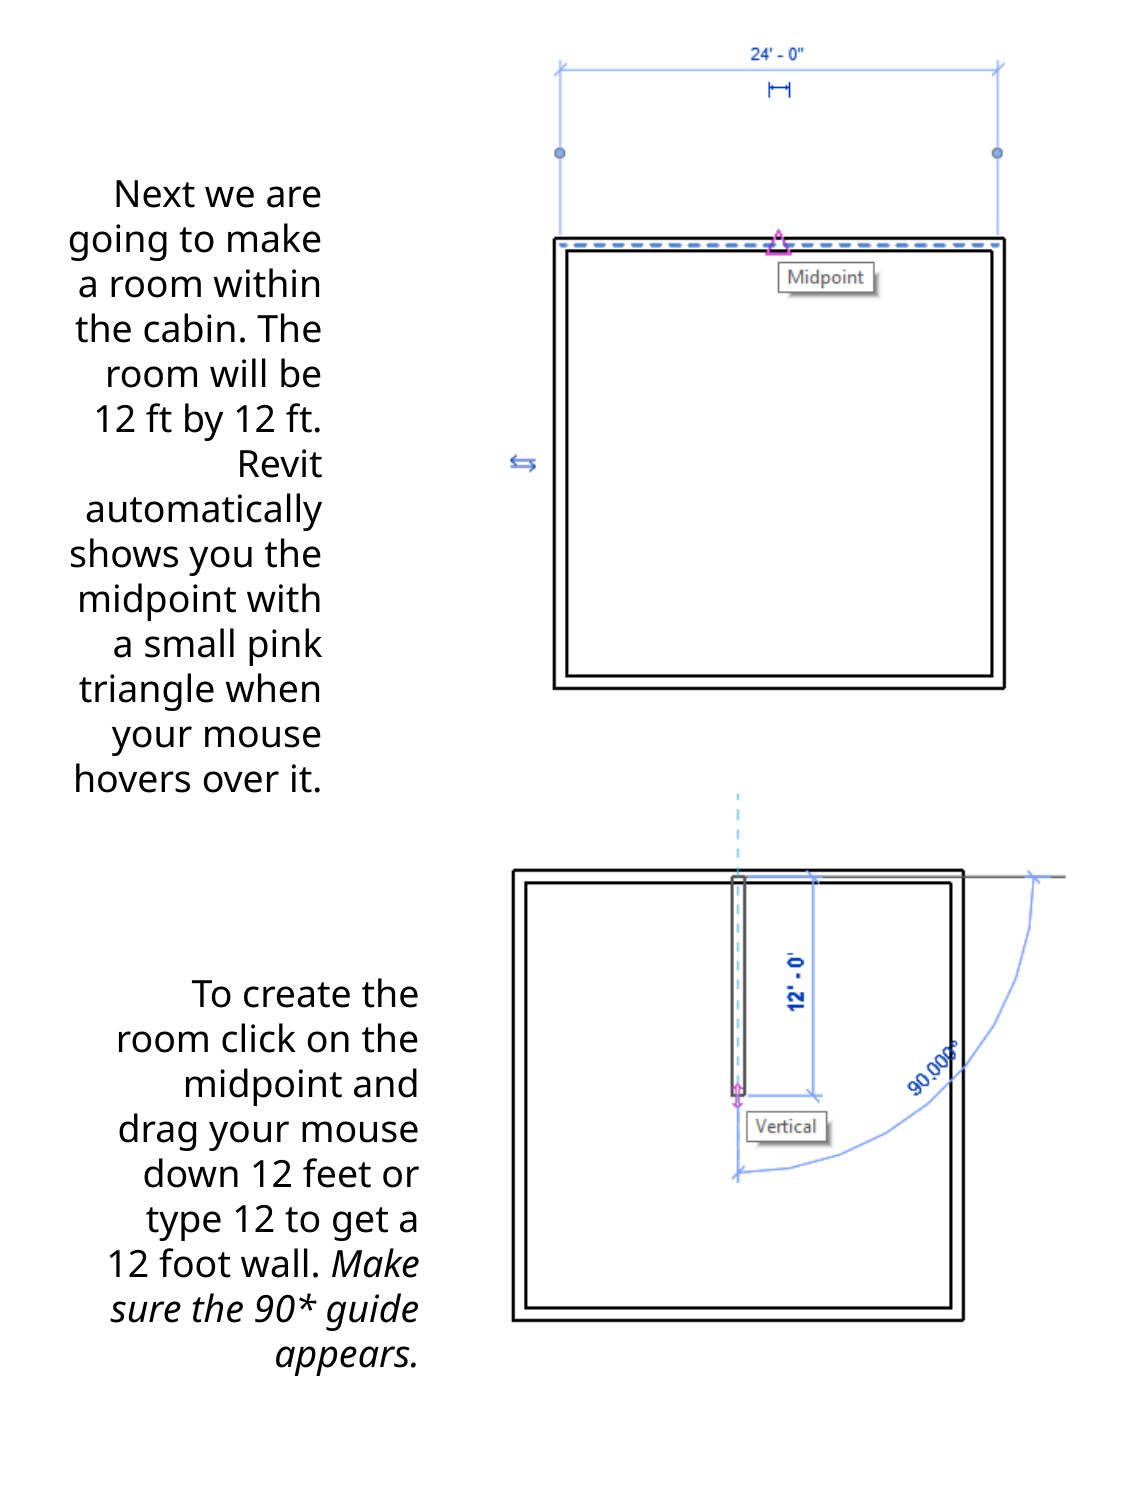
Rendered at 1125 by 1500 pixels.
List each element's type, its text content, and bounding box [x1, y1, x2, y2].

picture [437, 0, 1091, 748]
text_box Next we are going to make a room within the cabin. The room will be 12 ft by 12 ft. Revit automatically shows you the midpoint with a small pink triangle when your mouse hovers over it. [49, 162, 338, 808]
picture [434, 772, 1066, 1394]
text_box To create the room click on the midpoint and drag your mouse down 12 feet or type 12 to get a 12 foot wall. Make sure the 90* guide appears. [87, 962, 429, 1383]
